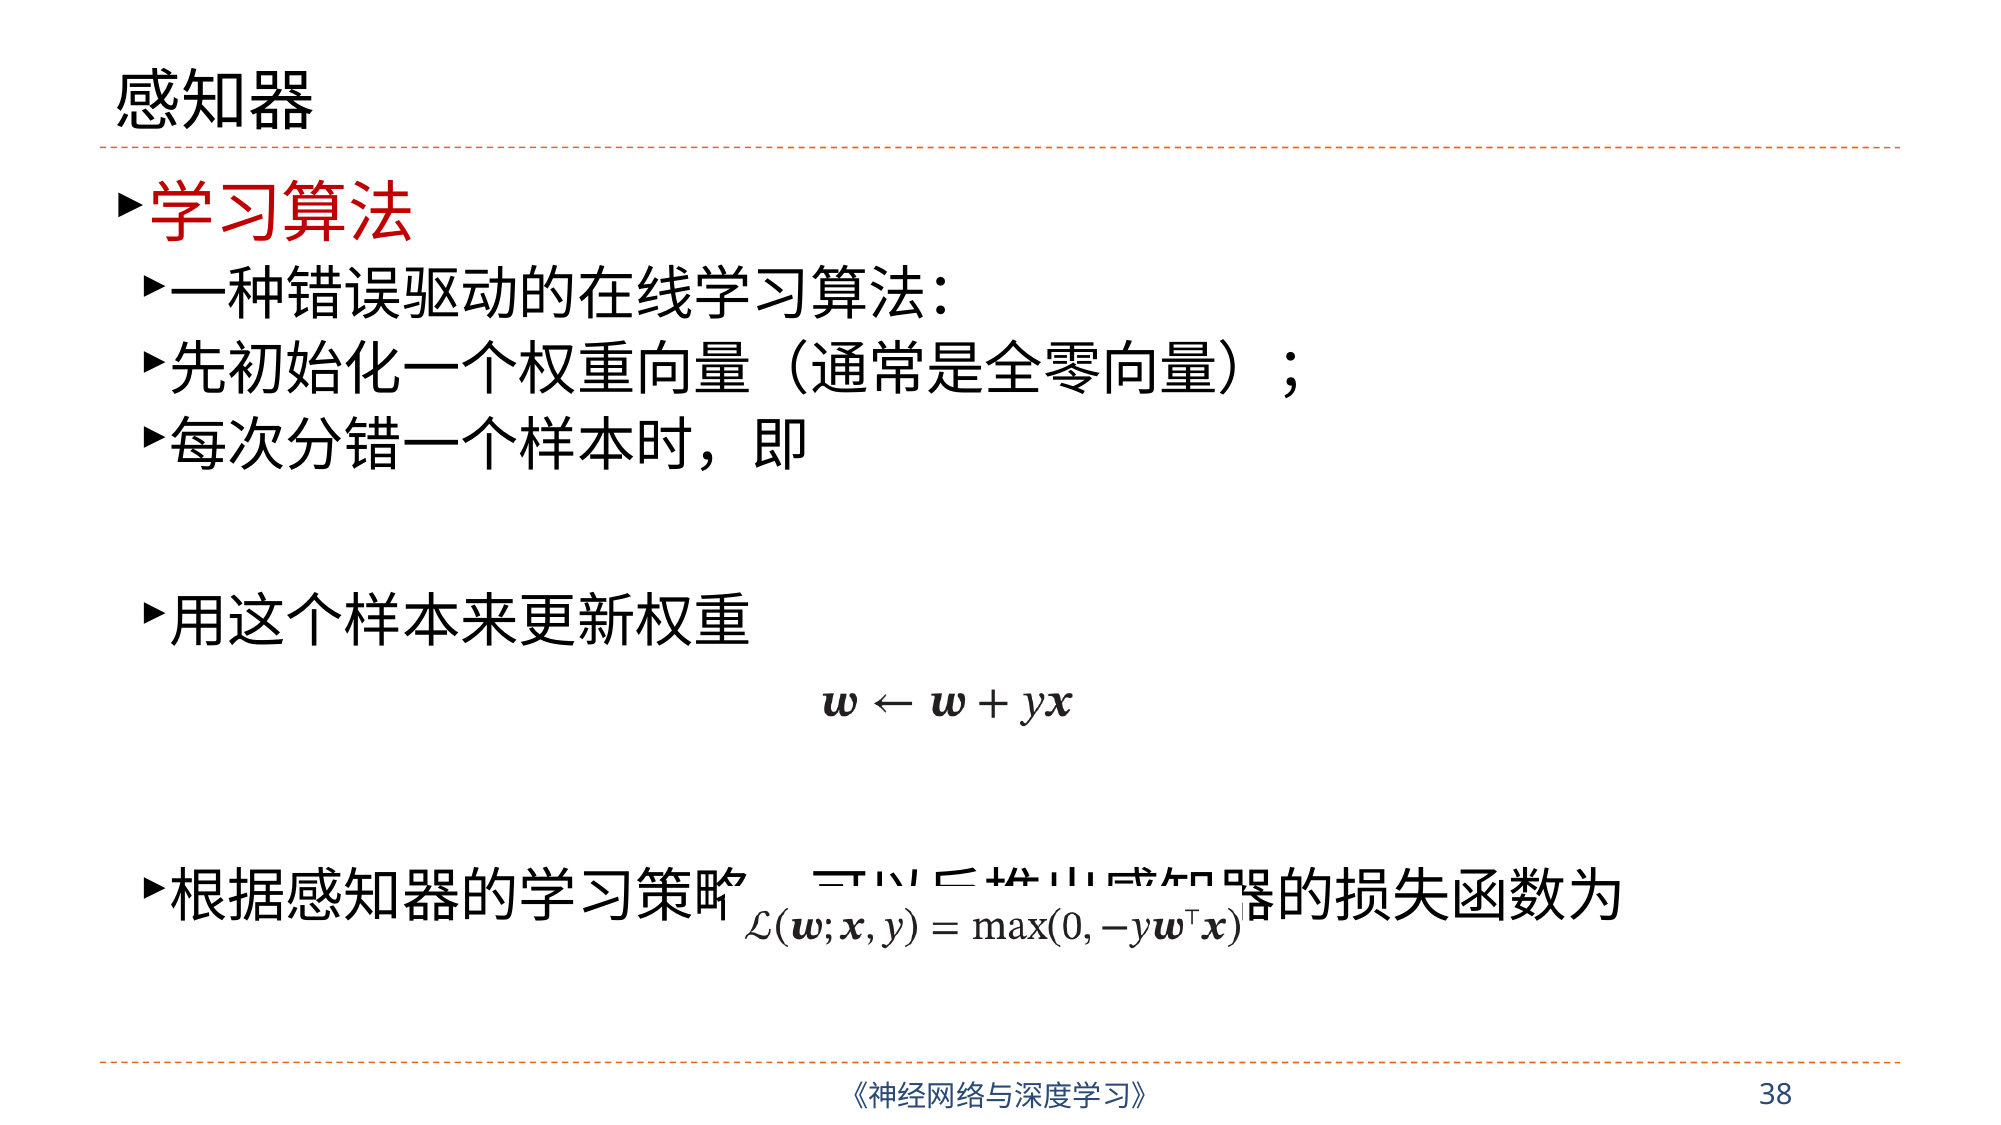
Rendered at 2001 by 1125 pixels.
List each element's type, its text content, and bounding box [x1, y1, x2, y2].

picture [724, 886, 1242, 964]
title 感知器 [99, 24, 1900, 146]
picture [812, 662, 1075, 741]
